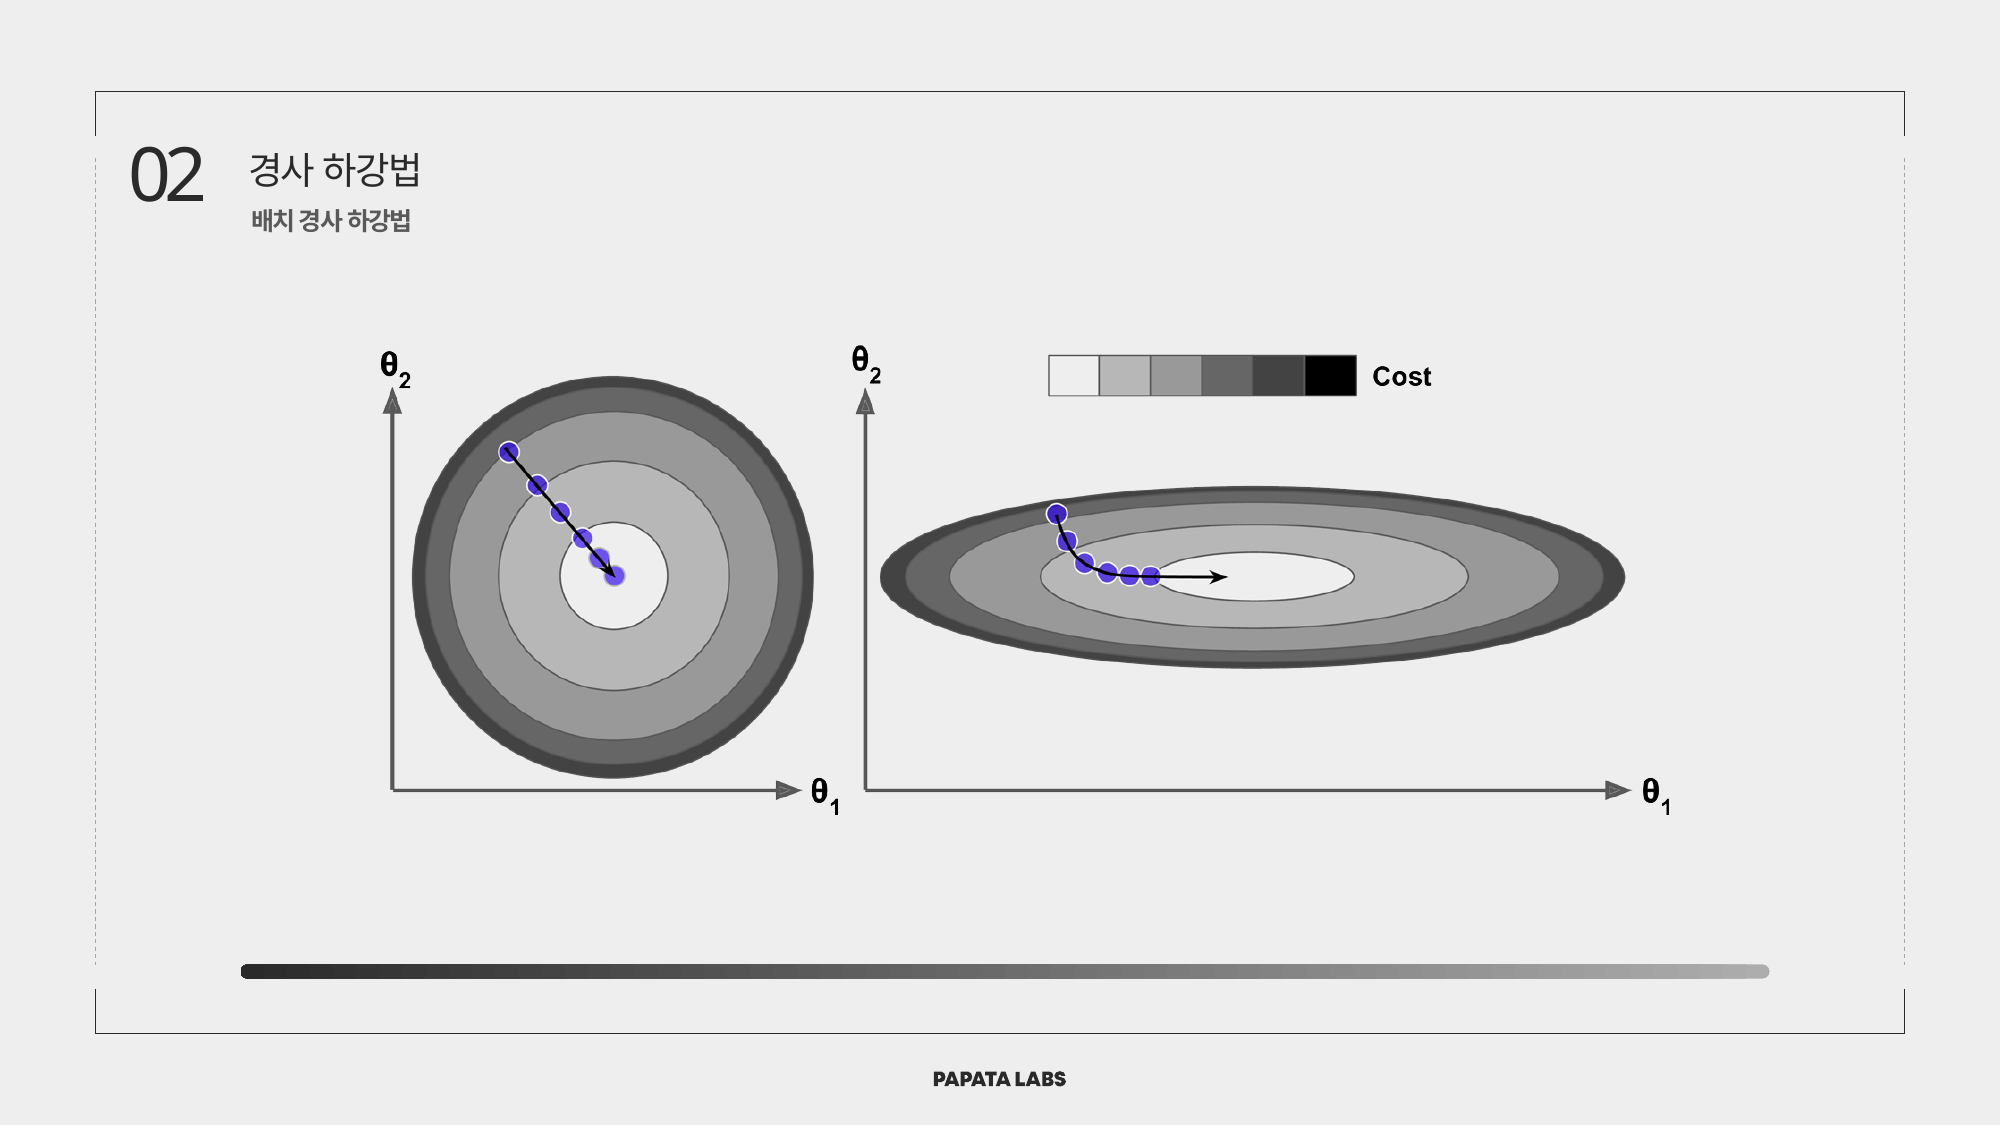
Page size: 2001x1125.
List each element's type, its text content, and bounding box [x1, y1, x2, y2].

text_box [95, 91, 1905, 137]
text_box [239, 963, 1771, 980]
text_box 02 [119, 123, 217, 219]
picture [381, 345, 1669, 815]
text_box 배치 경사 하강법 [242, 202, 422, 239]
text_box [95, 988, 1905, 1034]
text_box 경사 하강법 [239, 144, 432, 196]
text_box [933, 1071, 1066, 1087]
